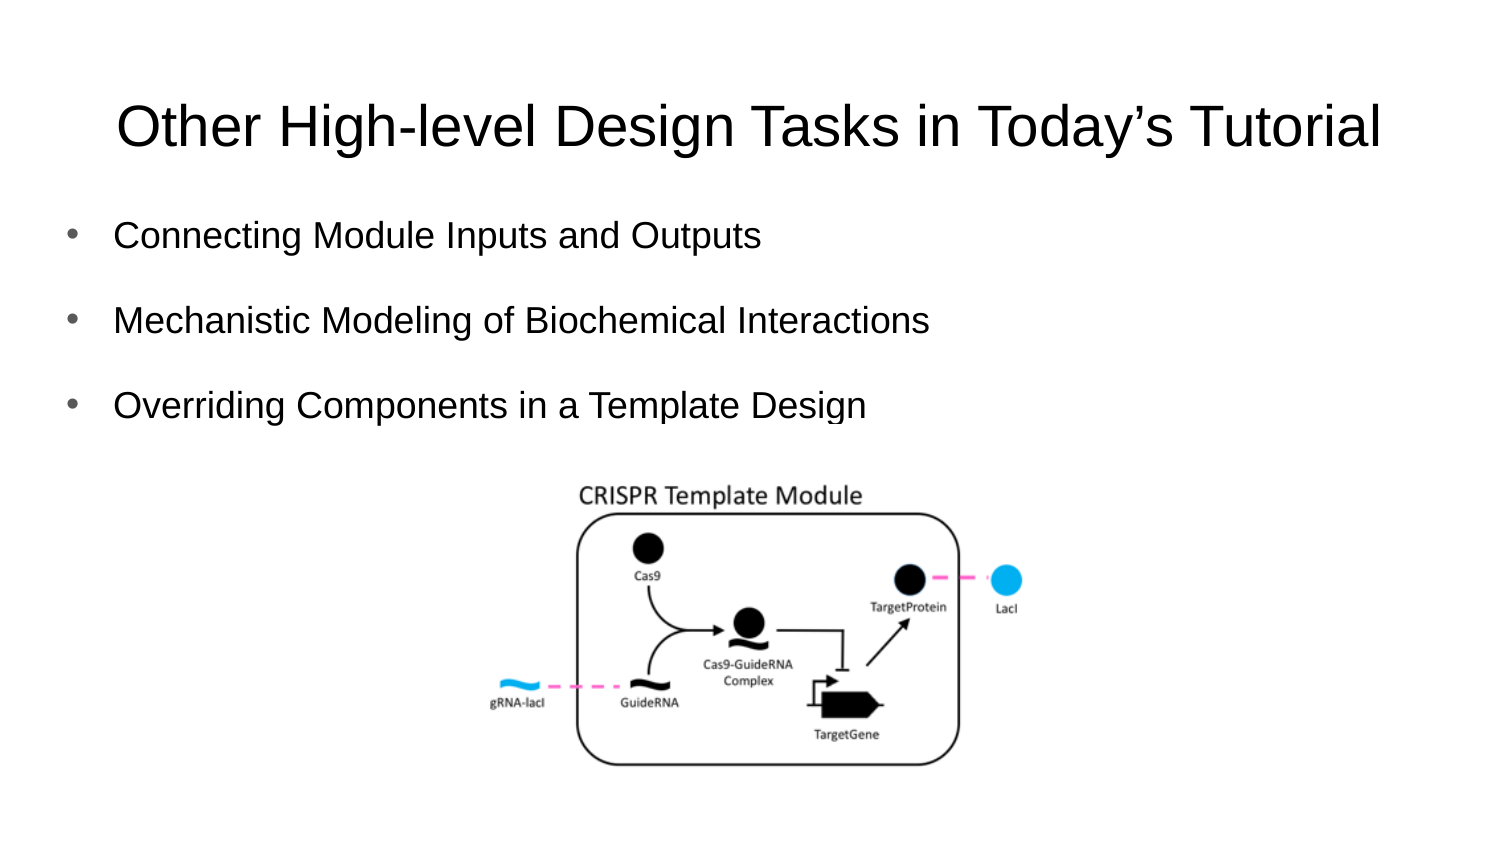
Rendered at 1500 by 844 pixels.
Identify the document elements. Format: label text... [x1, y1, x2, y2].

picture [407, 424, 1153, 844]
list Connecting Module Inputs and Outputs Mechanistic Modeling of Biochemical Interactions Overriding Components in a Template Design [51, 189, 1449, 750]
title Other High-level Design Tasks in Today’s Tutorial [51, 72, 1449, 167]
